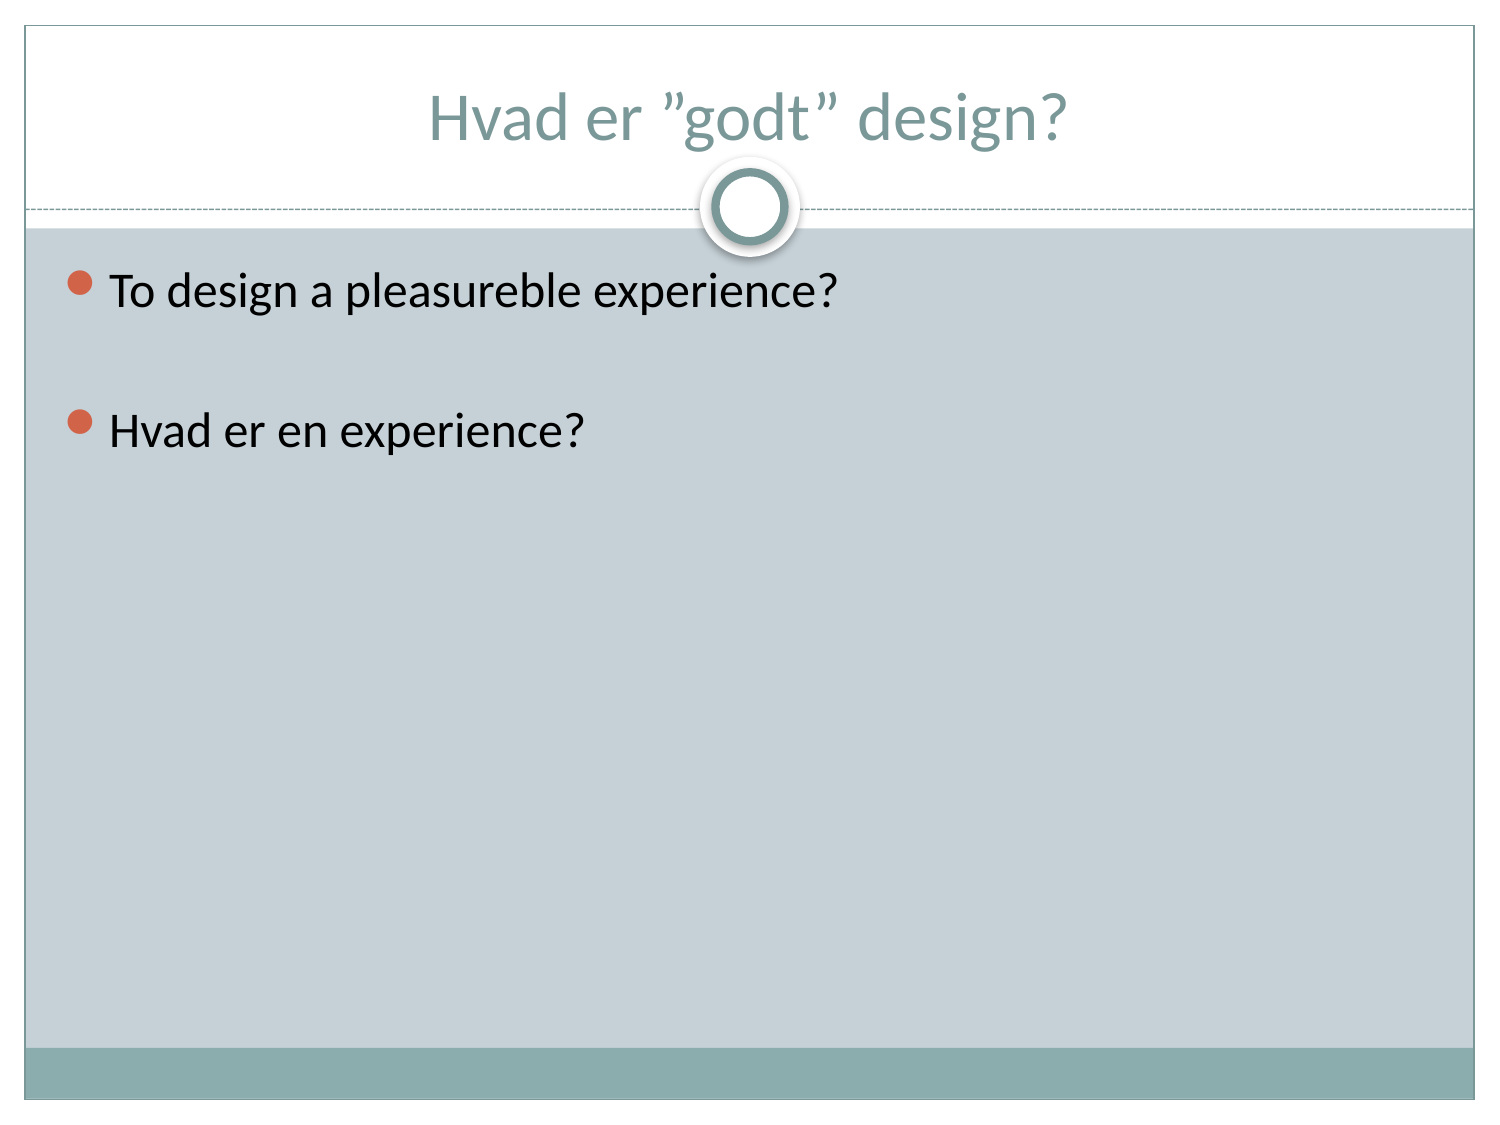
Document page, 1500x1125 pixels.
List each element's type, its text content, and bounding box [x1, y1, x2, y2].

title Hvad er ”godt” design? [49, 37, 1450, 162]
list To design a pleasureble experience? Hvad er en experience? [49, 250, 1445, 1001]
